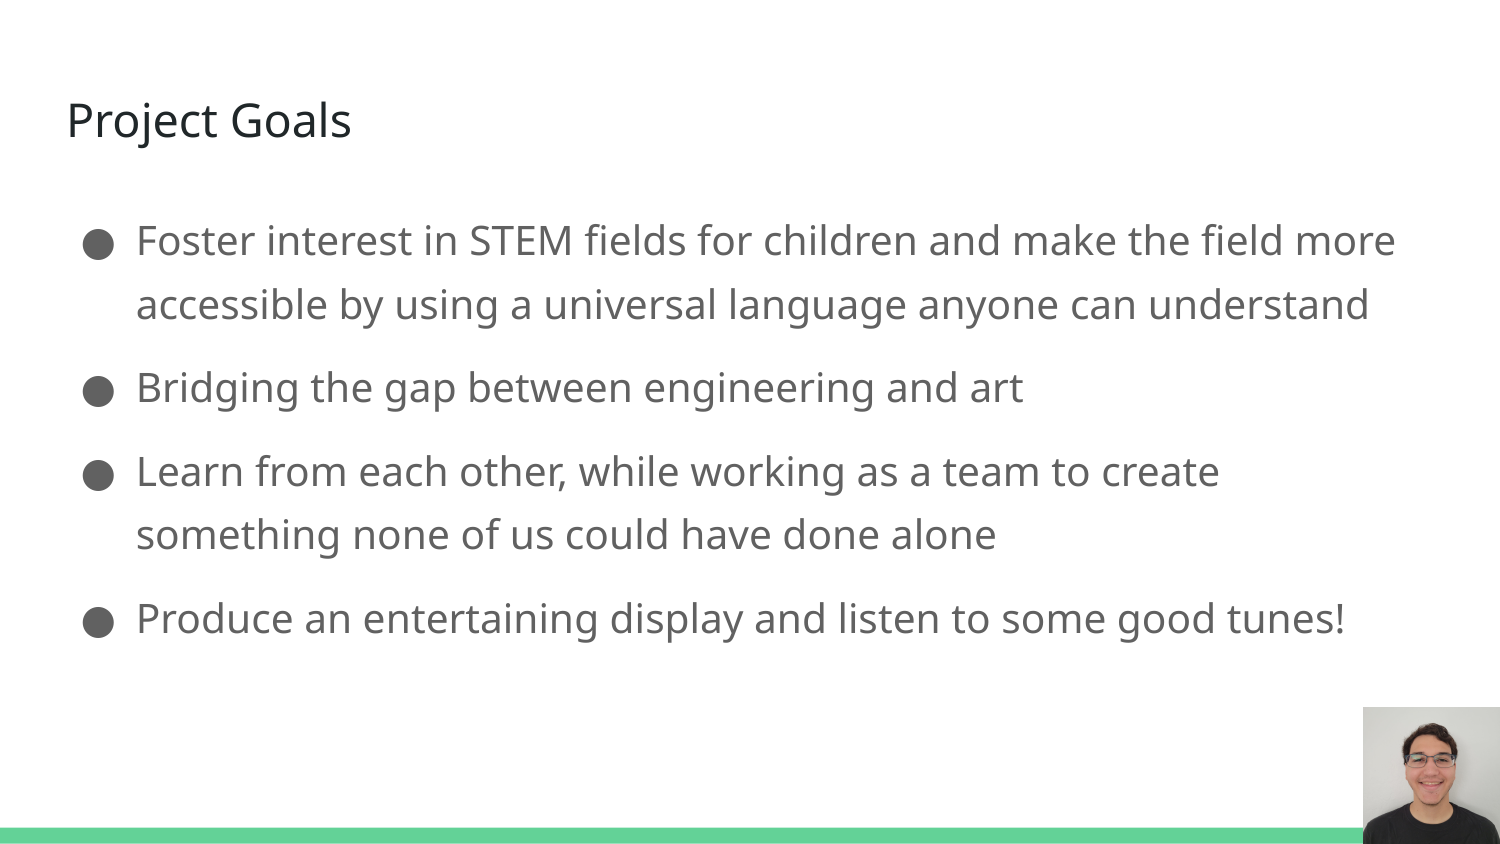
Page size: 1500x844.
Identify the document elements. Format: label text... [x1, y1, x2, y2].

title Project Goals [51, 72, 1449, 167]
picture [1363, 707, 1500, 844]
list Foster interest in STEM fields for children and make the field more accessible by using a universal language anyone can understand Bridging the gap between engineering and art Learn from each other, while working as a team to create something none of us could have done alone Produce an entertaining display and listen to some good tunes! [51, 189, 1449, 750]
